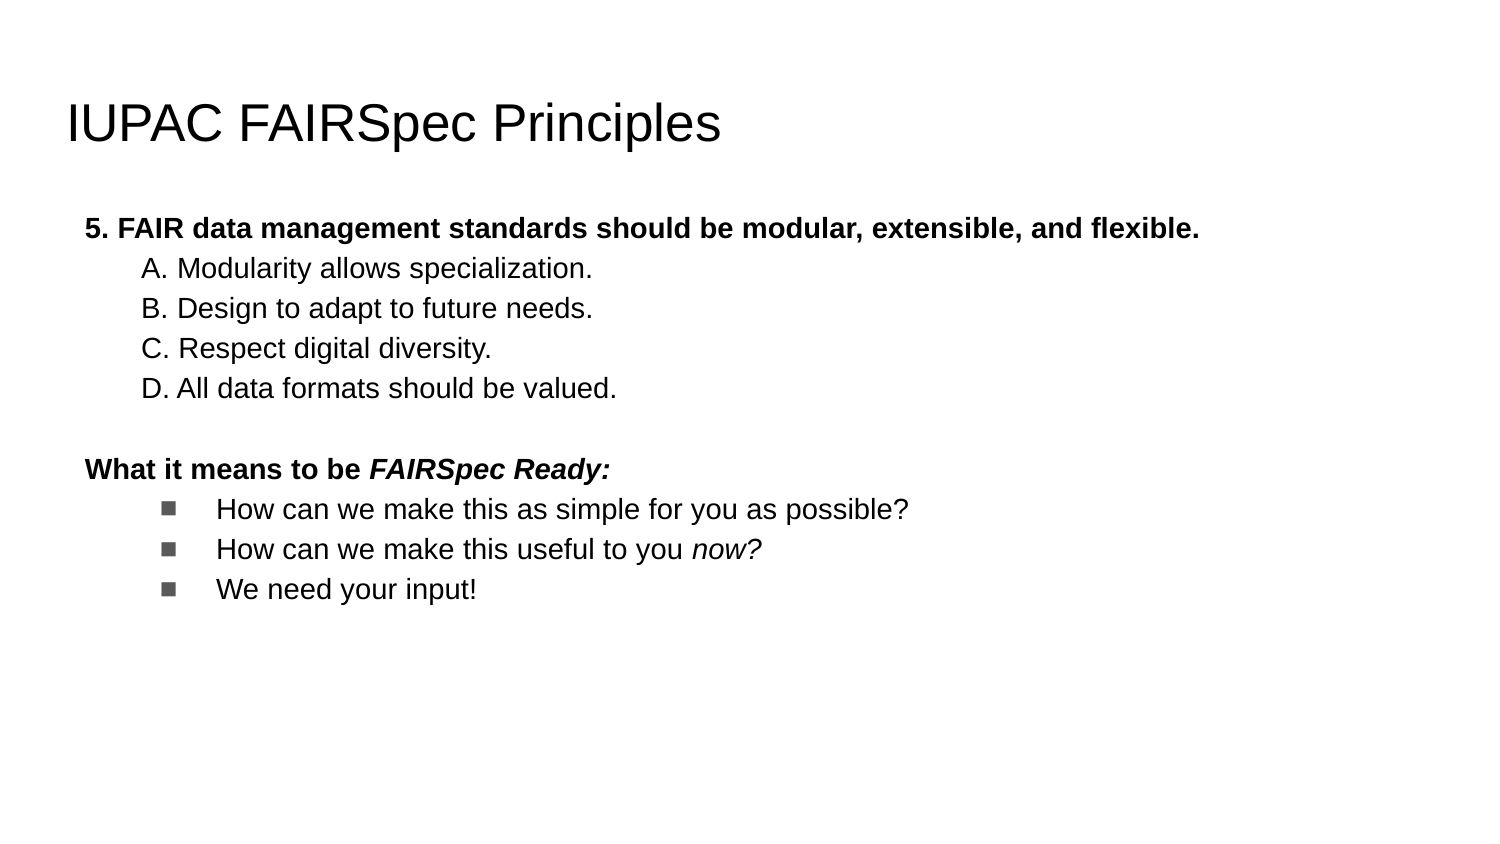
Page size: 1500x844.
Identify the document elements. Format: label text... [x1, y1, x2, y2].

list 5. FAIR data management standards should be modular, extensible, and flexible. A. Modularity allows specialization. B. Design to adapt to future needs. C. Respect digital diversity. D. All data formats should be valued. What it means to be FAIRSpec Ready: How can we make this as simple for you as possible? How can we make this useful to you now? We need your input! [51, 189, 1449, 750]
title IUPAC FAIRSpec Principles [51, 72, 1449, 167]
